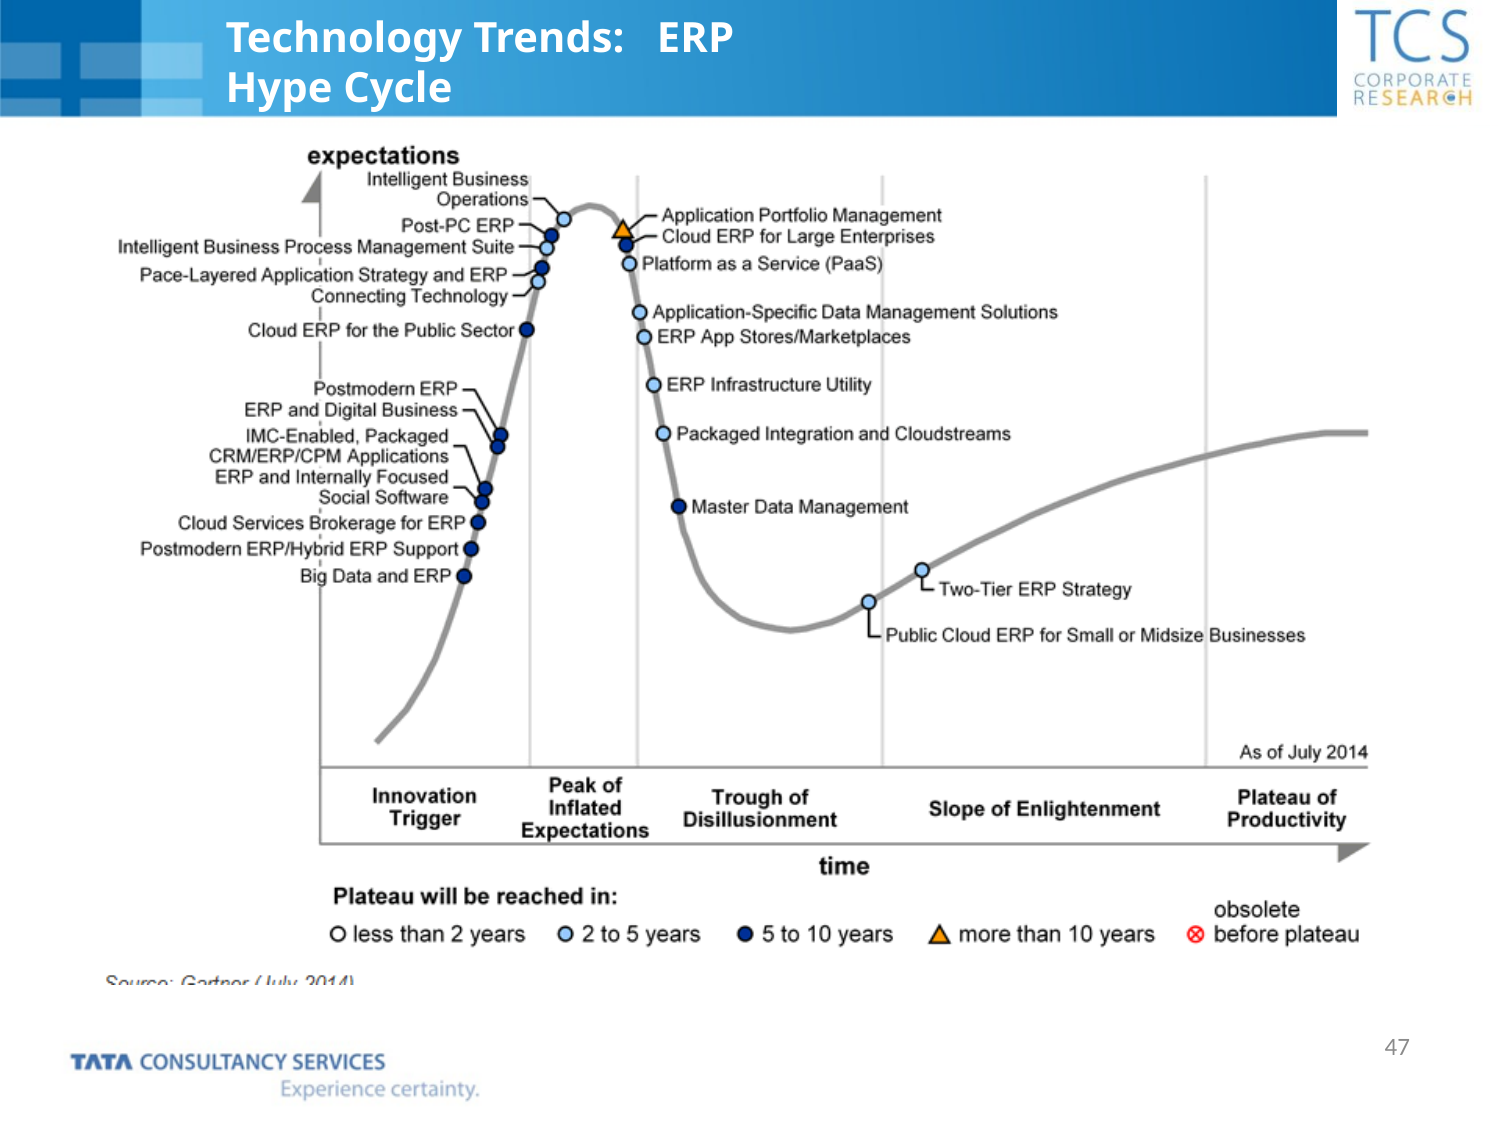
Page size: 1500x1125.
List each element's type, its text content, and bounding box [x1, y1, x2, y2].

picture [0, 0, 1500, 1124]
slide_number 47 [1074, 1015, 1425, 1075]
text_box Technology Trends: ERP Hype Cycle [210, 3, 750, 118]
